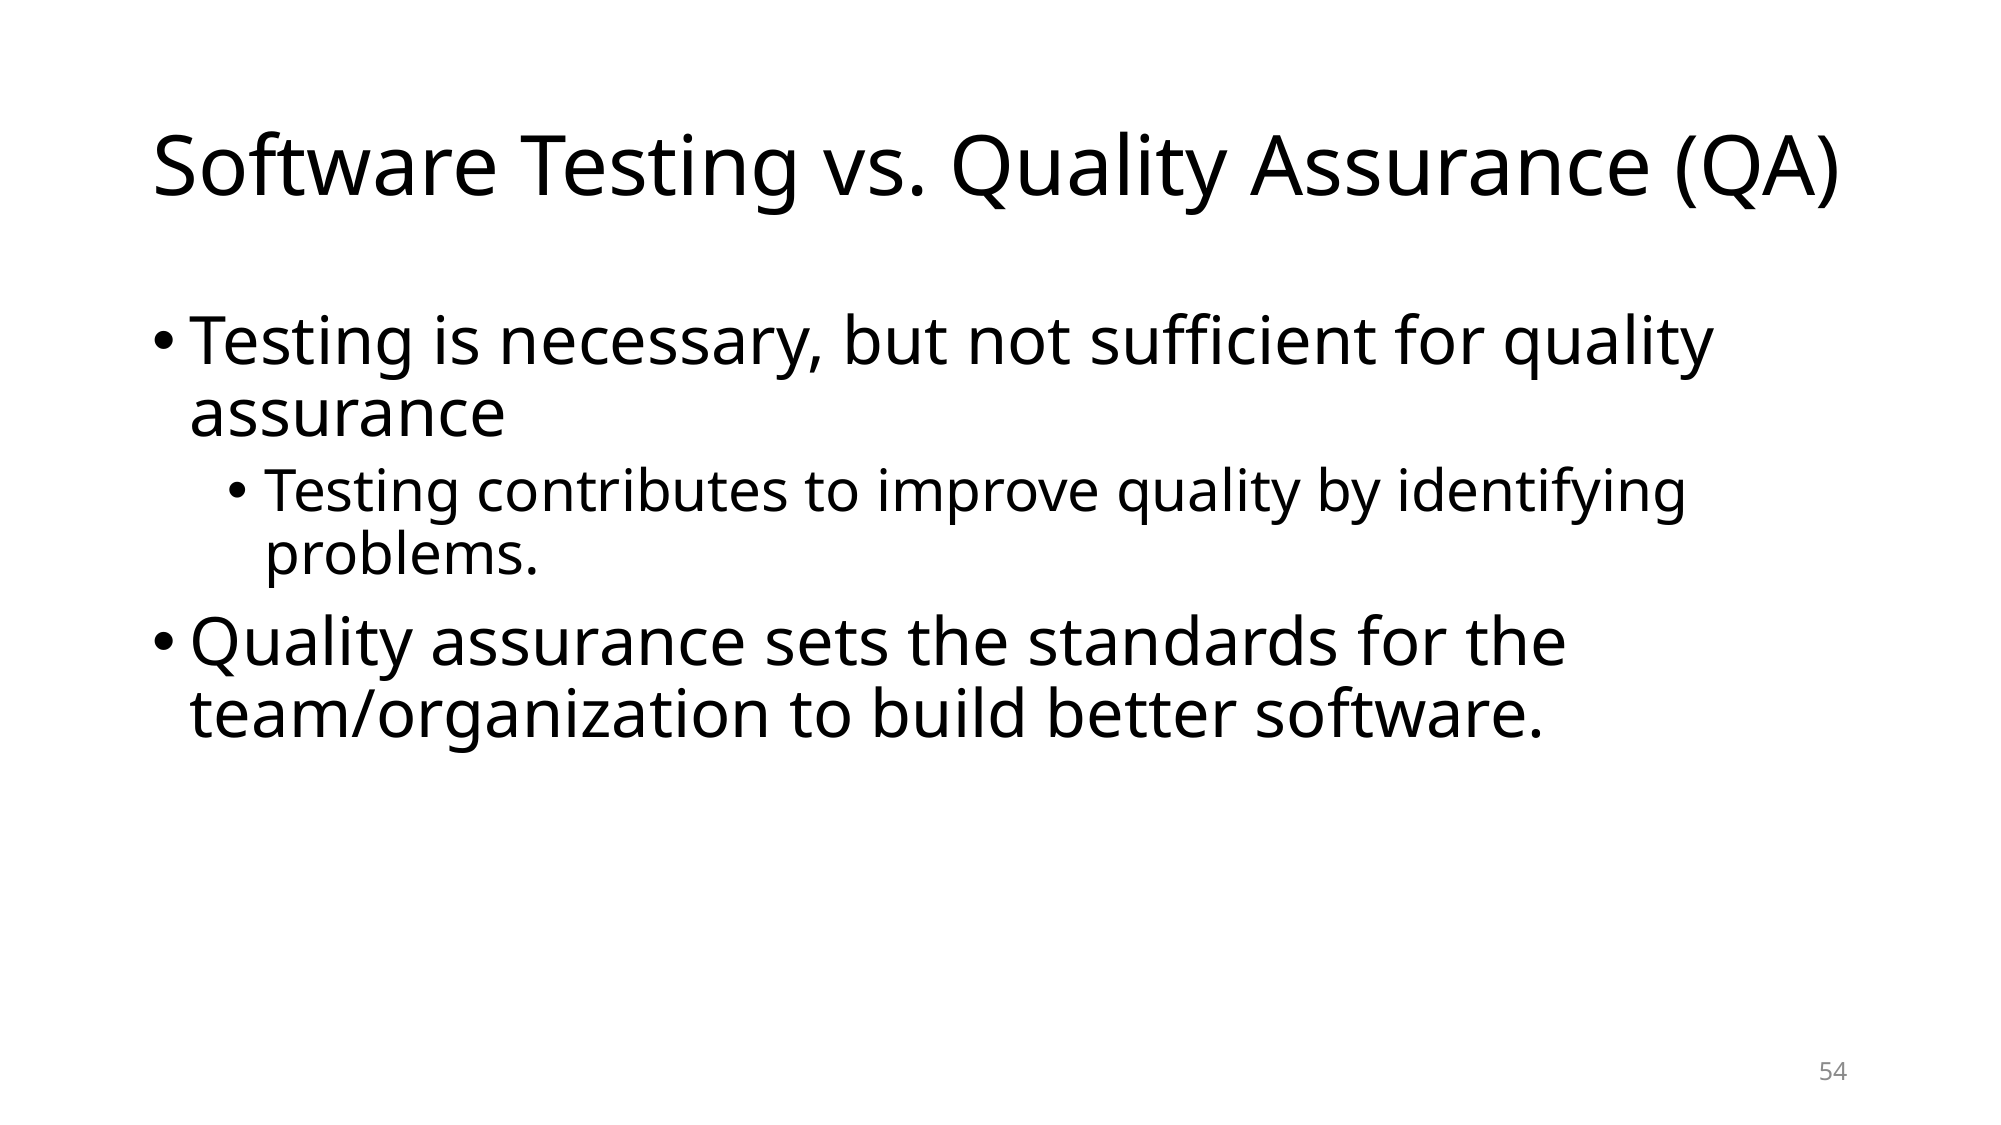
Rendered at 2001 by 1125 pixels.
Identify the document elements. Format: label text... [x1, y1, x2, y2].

title Software Testing vs. Quality Assurance (QA) [137, 59, 1863, 278]
slide_number 54 [1412, 1042, 1863, 1103]
list Testing is necessary, but not sufficient for quality assurance Testing contributes to improve quality by identifying problems. Quality assurance sets the standards for the team/organization to build better software. [137, 299, 1863, 1014]
